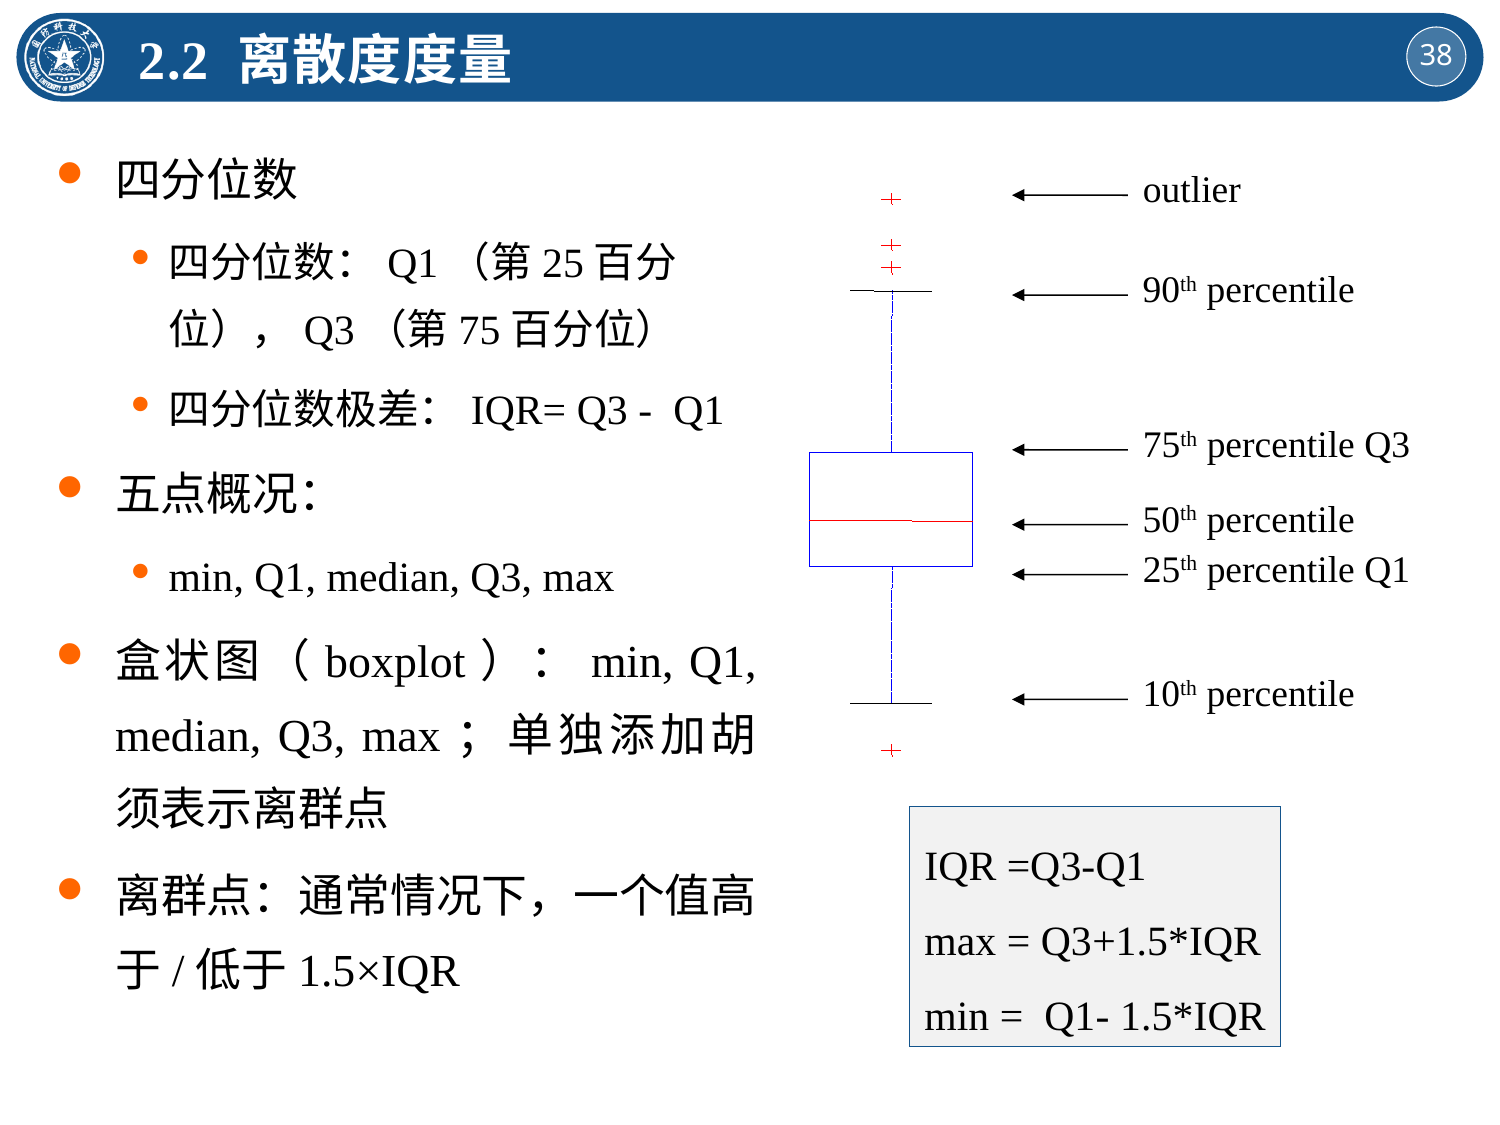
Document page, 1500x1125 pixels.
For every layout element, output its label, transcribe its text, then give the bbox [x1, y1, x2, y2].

text_box IQR =Q3-Q1 max = Q3+1.5*IQR min = Q1- 1.5*IQR [909, 806, 1281, 1047]
picture [16, 9, 111, 104]
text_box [808, 157, 1495, 757]
text_box 2.2 离散度度量 [124, 17, 1247, 98]
text_box 四分位数 四分位数：Q1（第25百分位），Q3（第75百分位） 四分位数极差：IQR= Q3 - Q1 五点概况： min, Q1, median, Q3, max 盒状图（boxplot）：min, Q1, median, Q3, max；单独添加胡须表示离群点 离群点：通常情况下，一个值高于/低于1.5×IQR [41, 123, 772, 1003]
